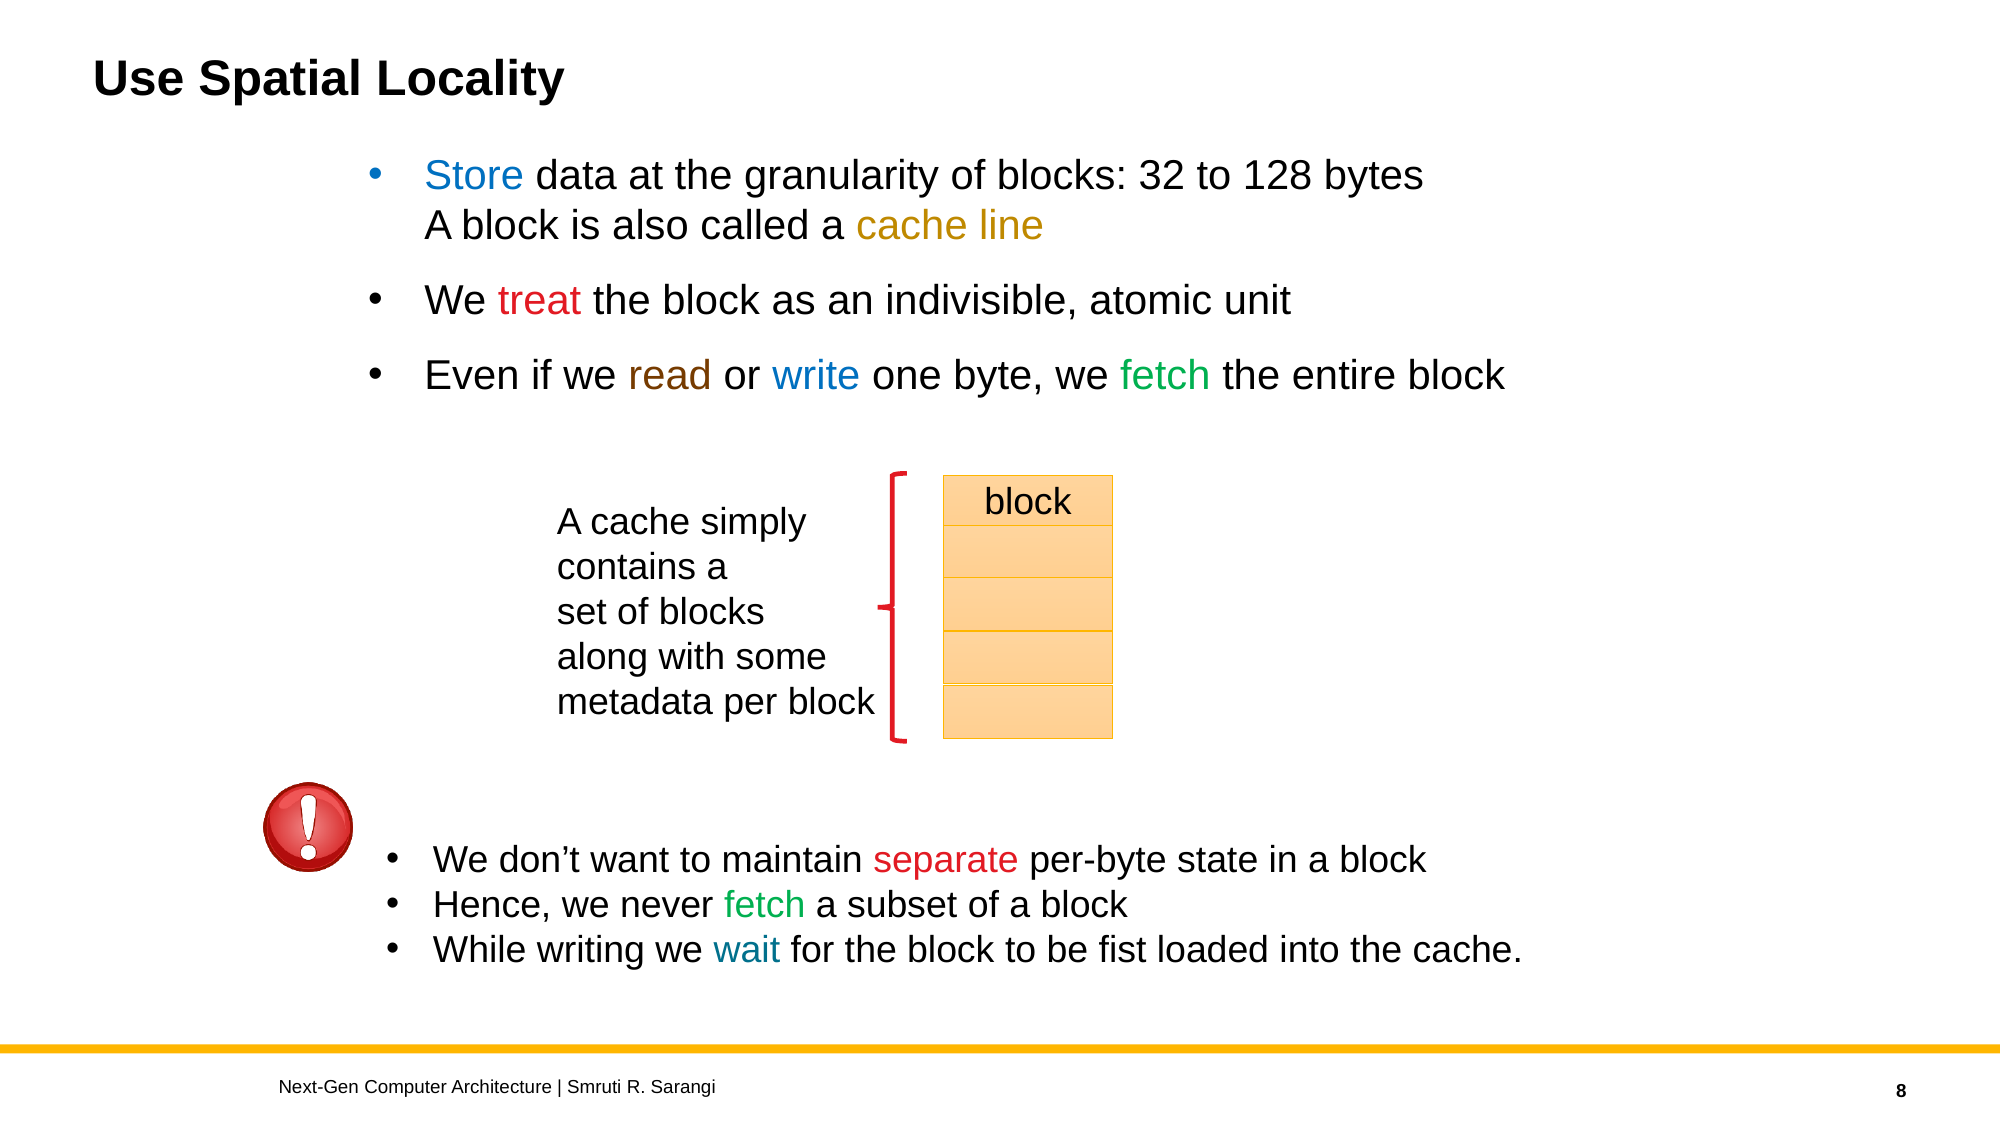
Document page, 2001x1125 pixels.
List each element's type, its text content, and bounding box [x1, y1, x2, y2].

text_box [943, 631, 1113, 684]
text_box [943, 525, 1113, 577]
text_box We don’t want to maintain separate per-byte state in a block Hence, we never fetch a subset of a block While writing we wait for the block to be fist loaded into the cache. [371, 827, 1629, 977]
list Store data at the granularity of blocks: 32 to 128 bytes A block is also called a cache line We treat the block as an indivisible, atomic unit Even if we read or write one byte, we fetch the entire block [353, 140, 1680, 398]
text_box block [969, 469, 1087, 530]
text_box A cache simply contains a set of blocks along with some metadata per block [542, 489, 891, 730]
text_box [890, 471, 907, 743]
picture [263, 782, 354, 872]
text_box [943, 685, 1113, 739]
text_box [1087, 475, 1113, 525]
footer Next-Gen Computer Architecture | Smruti R. Sarangi [263, 1067, 1464, 1105]
slide_number 8 [1711, 1071, 1922, 1109]
text_box [943, 577, 1113, 631]
text_box [943, 475, 969, 525]
title Use Spatial Locality [78, 45, 1578, 180]
